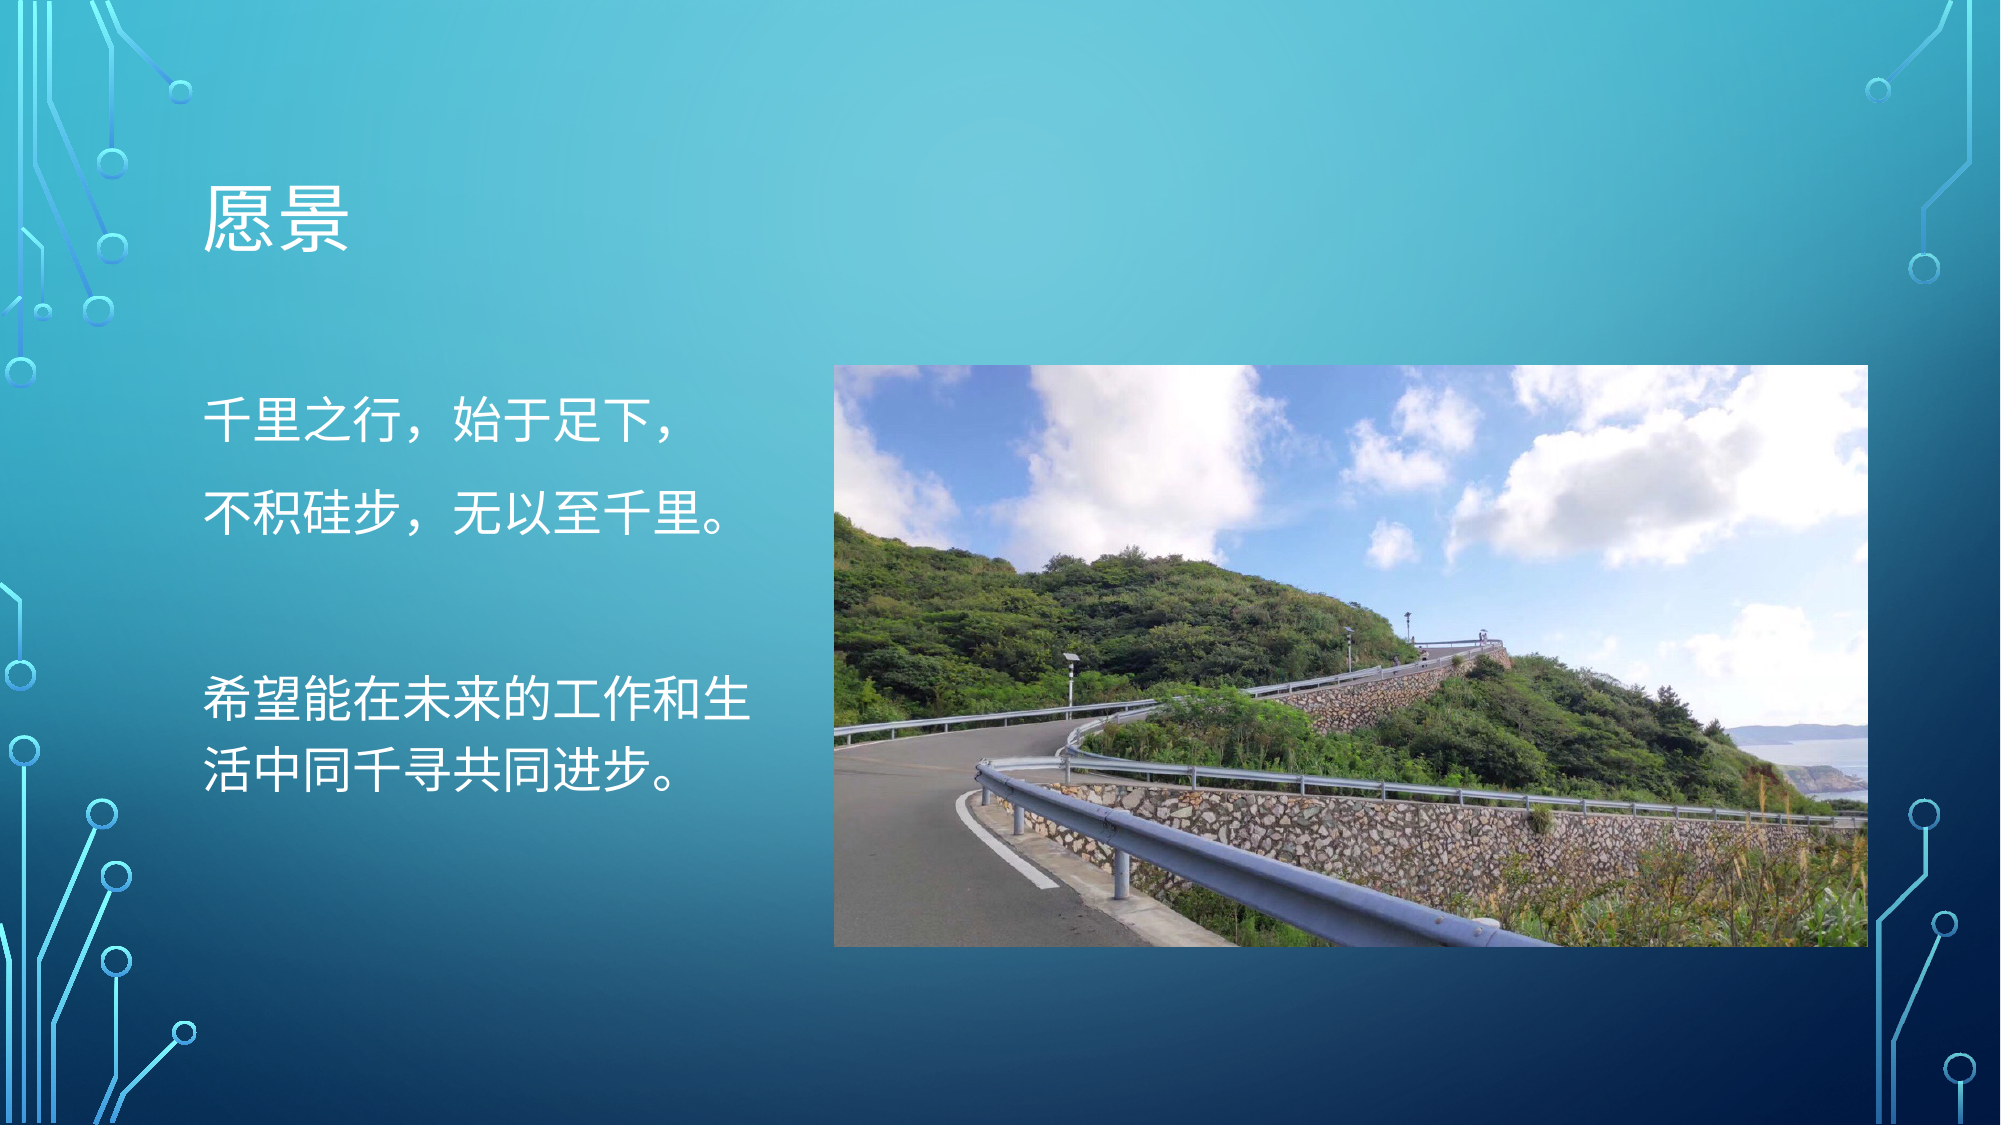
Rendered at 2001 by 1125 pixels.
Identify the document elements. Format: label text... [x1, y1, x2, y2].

title 愿景 [187, 101, 1813, 344]
picture [834, 365, 1868, 948]
list 千里之行，始于足下， 不积硅步，无以至千里。 希望能在未来的工作和生活中同千寻共同进步。 [187, 369, 810, 950]
